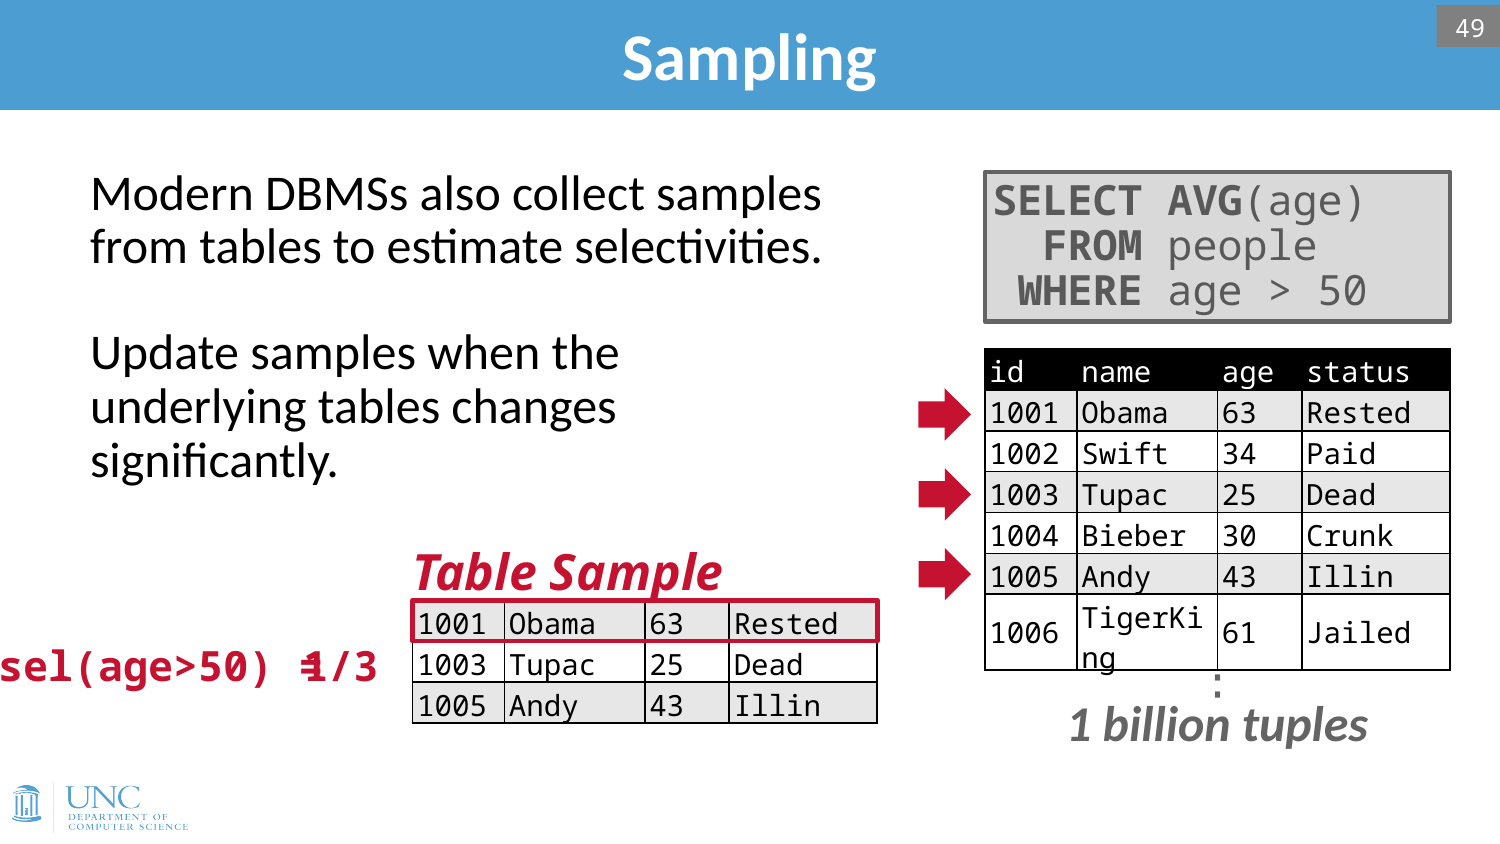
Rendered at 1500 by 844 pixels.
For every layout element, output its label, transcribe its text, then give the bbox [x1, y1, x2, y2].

table_cell Obama [1078, 391, 1217, 430]
table_header id [986, 350, 1076, 389]
table_cell 1005 [986, 554, 1076, 593]
table_cell Illin [730, 683, 876, 722]
table_header name [1078, 350, 1217, 389]
table_cell 1004 [986, 513, 1076, 553]
text_box [412, 600, 878, 642]
list Modern DBMSs also collect samples from tables to estimate selectivities. Update samples when the underlying tables changes significantly. [75, 159, 855, 760]
table_cell Dead [1303, 472, 1449, 512]
table_cell Dead [730, 642, 876, 681]
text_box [918, 387, 972, 601]
table_cell 1003 [413, 642, 504, 681]
table_cell 43 [1218, 554, 1301, 593]
table_cell 1001 [986, 391, 1076, 430]
slide_number 49 [1436, 5, 1500, 47]
table_cell Andy [505, 683, 644, 722]
table_cell Crunk [1303, 513, 1449, 553]
text_box Table Sample [412, 539, 836, 601]
table_cell 30 [1218, 513, 1301, 553]
table_cell Jailed [1303, 595, 1449, 669]
table_cell 61 [1218, 595, 1301, 669]
title Sampling [0, 0, 1500, 110]
table_cell 1002 [986, 432, 1076, 471]
table_cell TigerKing [1078, 595, 1217, 669]
table_cell Bieber [1078, 513, 1217, 553]
table_cell Swift [1078, 432, 1217, 471]
table_cell Rested [1303, 391, 1449, 430]
table_cell Illin [1303, 554, 1449, 593]
table_cell 63 [1218, 391, 1301, 430]
table_header status [1303, 350, 1449, 389]
table_cell 25 [646, 642, 728, 681]
text_box SELECT AVG(age) FROM people WHERE age > 50 [983, 170, 1452, 324]
table_cell 1005 [413, 683, 504, 722]
table_cell Tupac [1078, 472, 1217, 512]
table_cell 1003 [986, 472, 1076, 512]
table_cell 43 [646, 683, 728, 722]
text_box 1/3 [338, 632, 393, 698]
table_cell 25 [1218, 472, 1301, 512]
table_cell Paid [1303, 432, 1449, 471]
table_cell 34 [1218, 432, 1301, 471]
table_cell 1006 [986, 595, 1076, 669]
text_box ⋮ 1 billion tuples [1051, 671, 1384, 759]
table_header age [1218, 350, 1301, 389]
picture [12, 782, 188, 833]
table_cell Tupac [505, 642, 644, 681]
table_cell Andy [1078, 554, 1217, 593]
text_box sel(age>50) = [0, 632, 338, 698]
